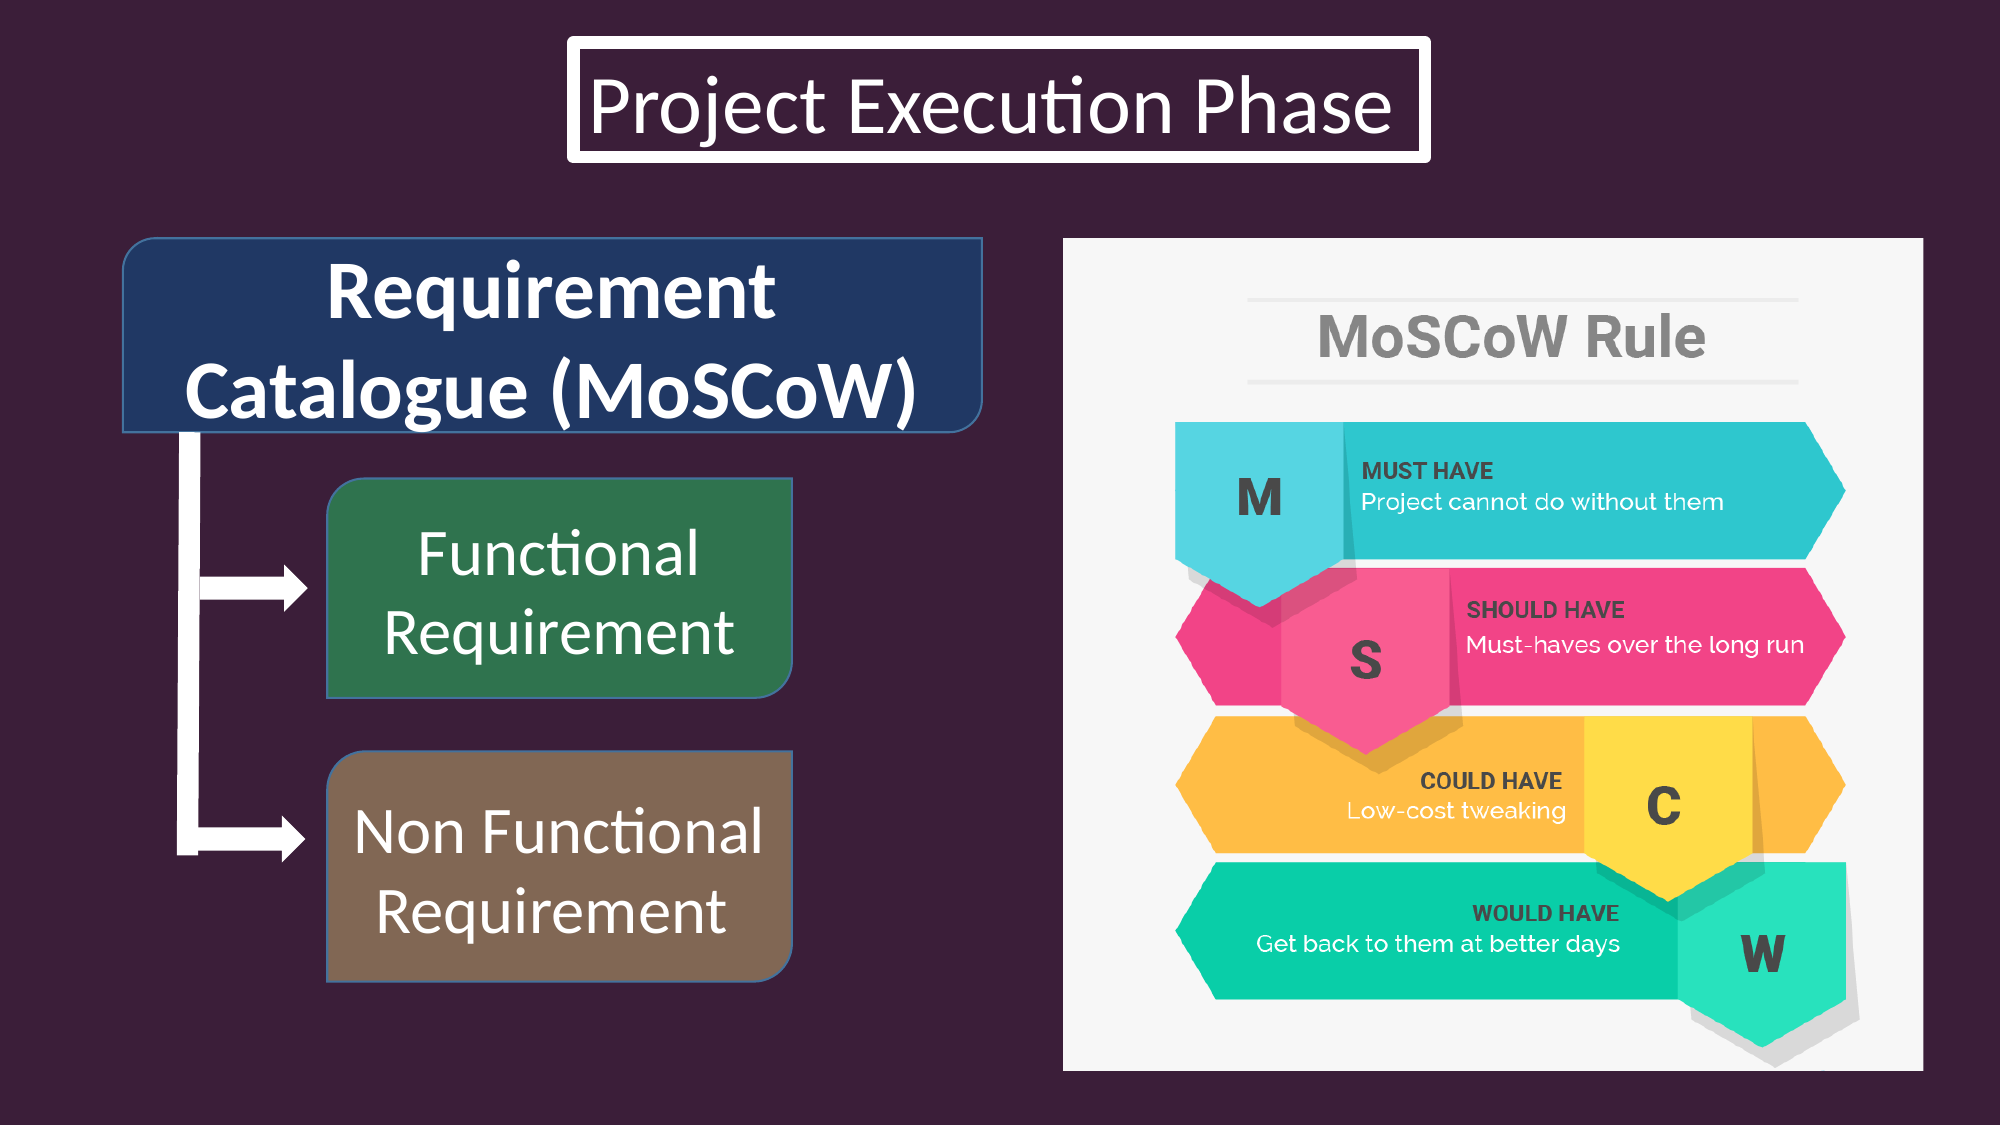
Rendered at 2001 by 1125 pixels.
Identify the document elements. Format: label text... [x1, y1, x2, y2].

text_box Functional Requirement [326, 477, 793, 699]
text_box [199, 564, 308, 612]
picture [1023, 238, 1924, 1071]
text_box Requirement Catalogue (MoSCoW) [121, 236, 983, 434]
text_box Non Functional Requirement [326, 750, 793, 983]
text_box Project Execution Phase [573, 42, 1426, 158]
text_box [197, 815, 306, 863]
